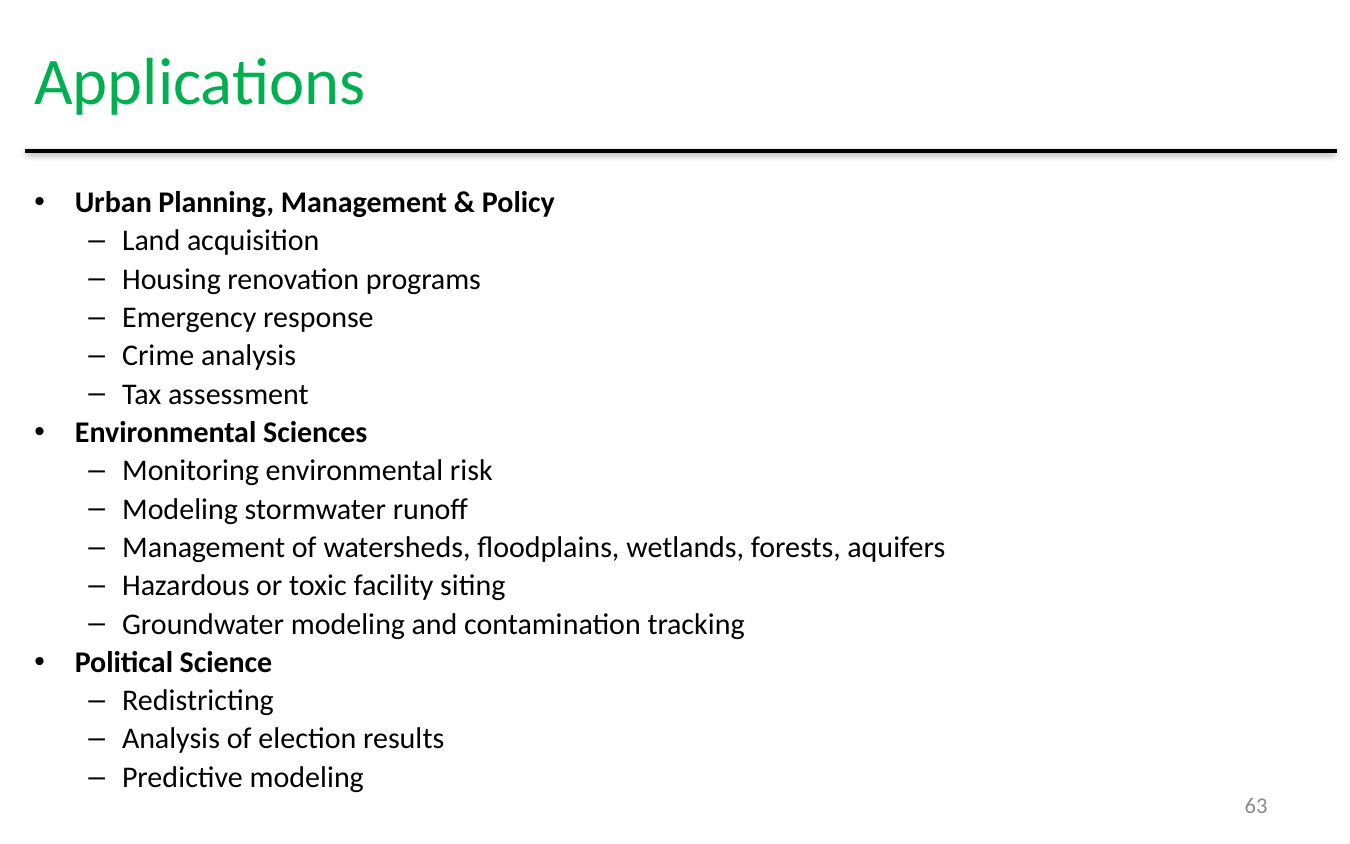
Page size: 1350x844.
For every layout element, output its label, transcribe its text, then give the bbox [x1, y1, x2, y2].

text_box Applications [19, 7, 1345, 148]
list Urban Planning, Management & Policy Land acquisition Housing renovation programs Emergency response Crime analysis Tax assessment Environmental Sciences Monitoring environmental risk Modeling stormwater runoff Management of watersheds, floodplains, wetlands, forests, aquifers Hazardous or toxic facility siting Groundwater modeling and contamination tracking Political Science Redistricting Analysis of election results Predictive modeling [19, 179, 1265, 825]
slide_number 63 [967, 782, 1283, 827]
